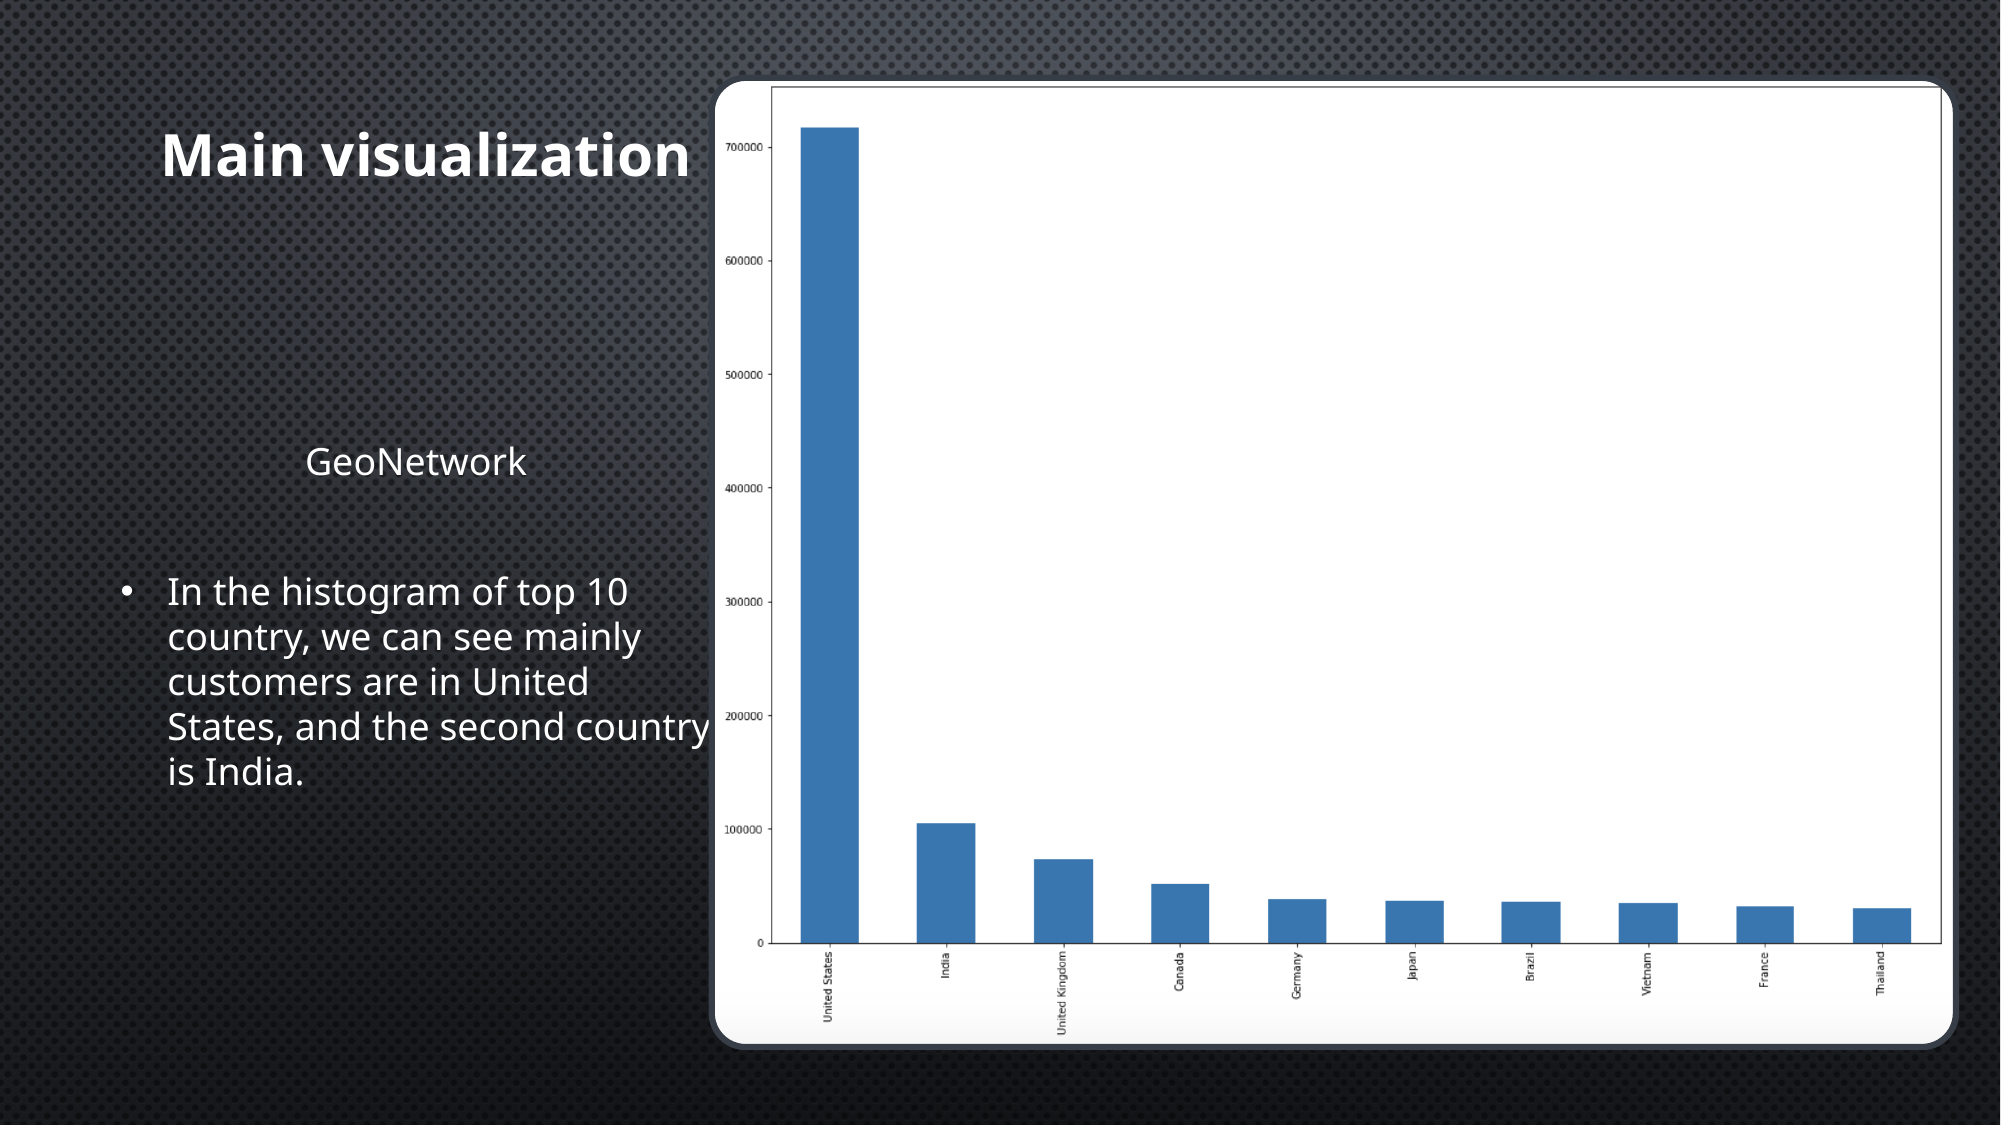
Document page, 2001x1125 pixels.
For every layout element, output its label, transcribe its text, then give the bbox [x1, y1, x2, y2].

picture [711, 77, 1957, 1048]
list GeoNetwork In the histogram of top 10 country, we can see mainly customers are in United States, and the second country is India. [105, 309, 708, 967]
title Main visualization [145, 0, 744, 309]
